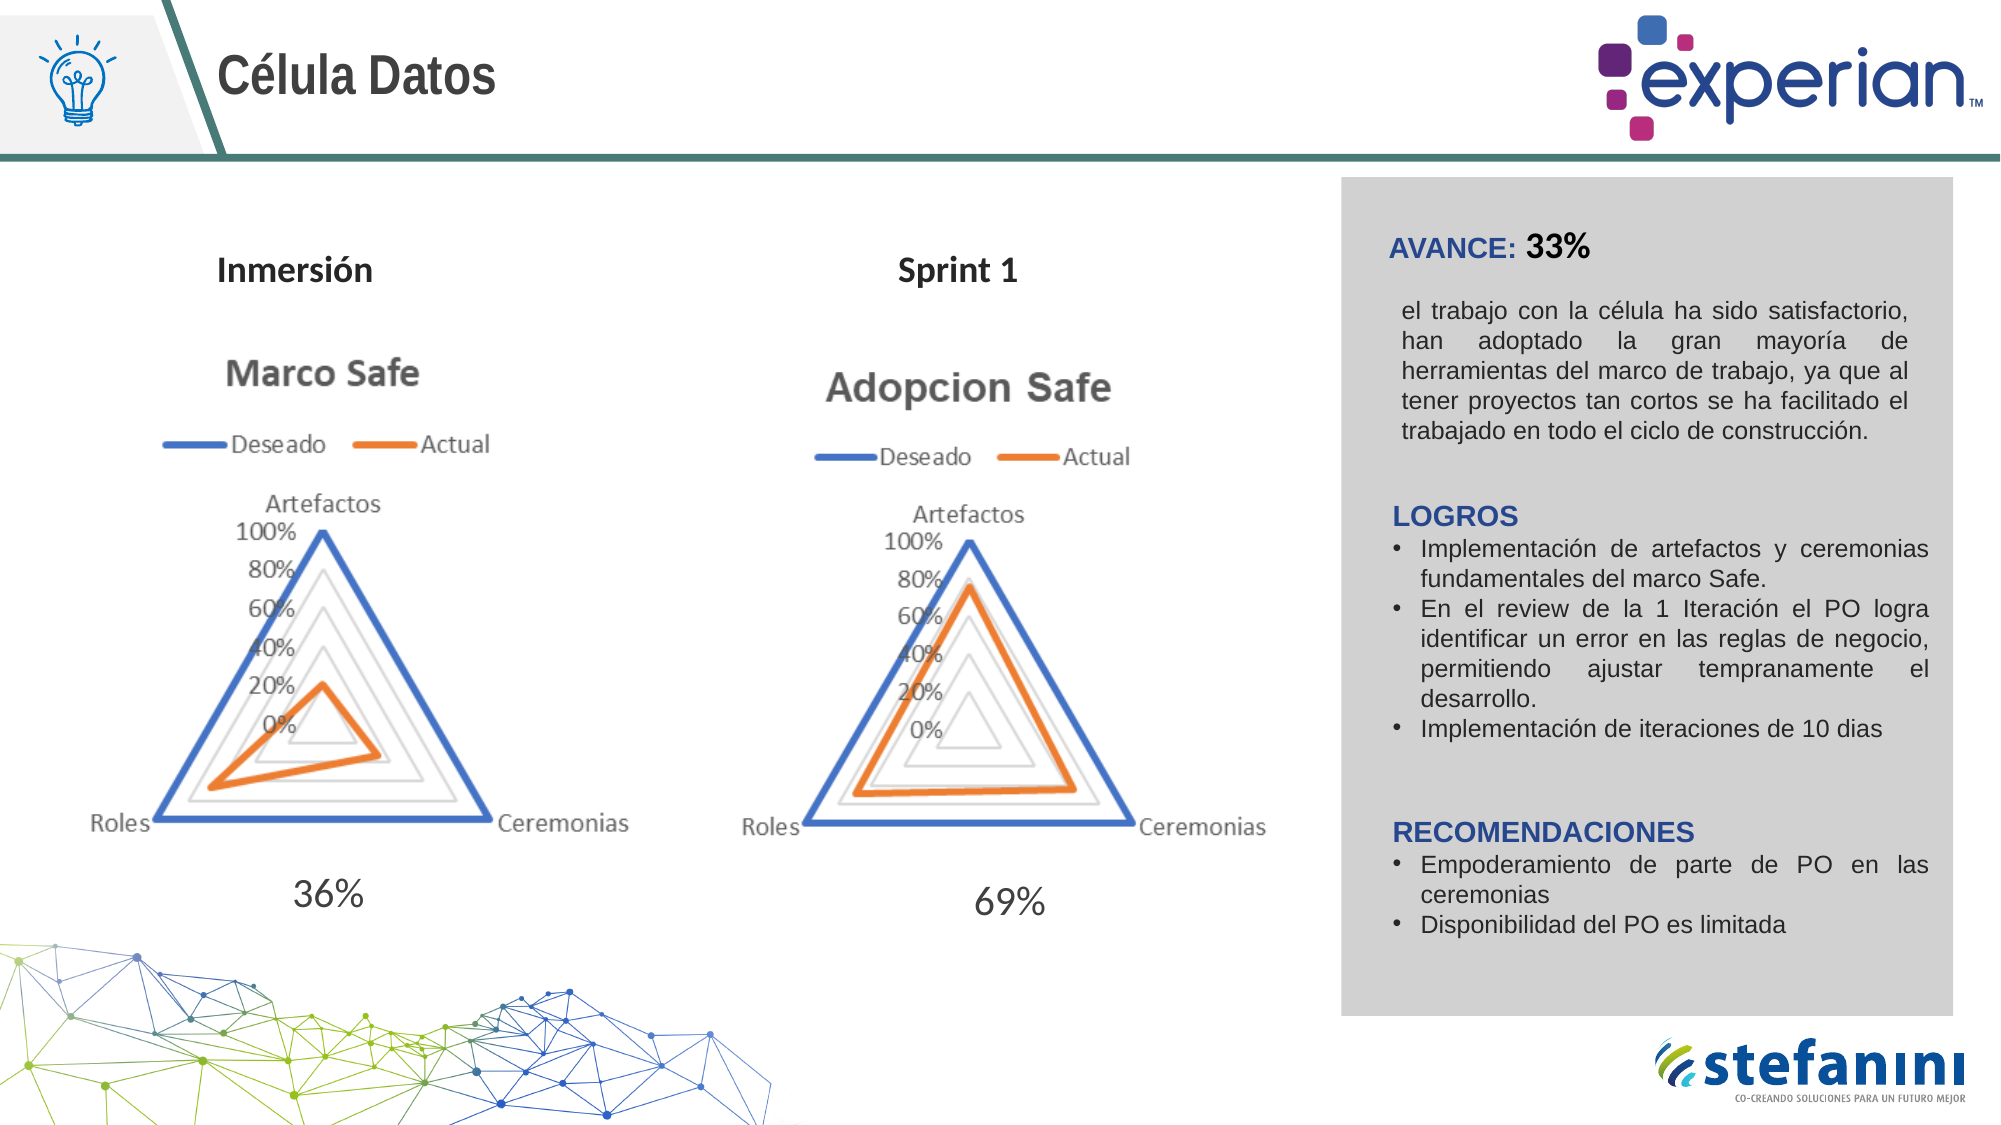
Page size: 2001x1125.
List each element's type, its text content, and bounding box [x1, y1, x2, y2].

title Célula Datos [190, 0, 1582, 154]
text_box Sprint 1 [883, 237, 1034, 298]
text_box Recomendaciones Empoderamiento de parte de PO en las ceremonias Disponibilidad del PO es limitada [1377, 805, 1946, 976]
text_box 69% [958, 887, 1071, 931]
text_box Inmersión [202, 237, 389, 298]
text_box el trabajo con la célula ha sido satisfactorio, han adoptado la gran mayoría de herramientas del marco de trabajo, ya que al tener proyectos tan cortos se ha facilitado el trabajado en todo el ciclo de construcción. [1386, 287, 1925, 452]
picture [0, 345, 1289, 1125]
text_box [1341, 177, 1954, 1016]
text_box Avance: 33% [1373, 213, 1606, 274]
text_box 36% [277, 859, 389, 924]
text_box Logros Implementación de artefactos y ceremonias fundamentales del marco Safe. En el review de la 1 Iteración el PO logra identificar un error en las reglas de negocio, permitiendo ajustar tempranamente el desarrollo. Implementación de iteraciones de 10 dias [1377, 490, 1946, 780]
picture [1596, 13, 1985, 143]
